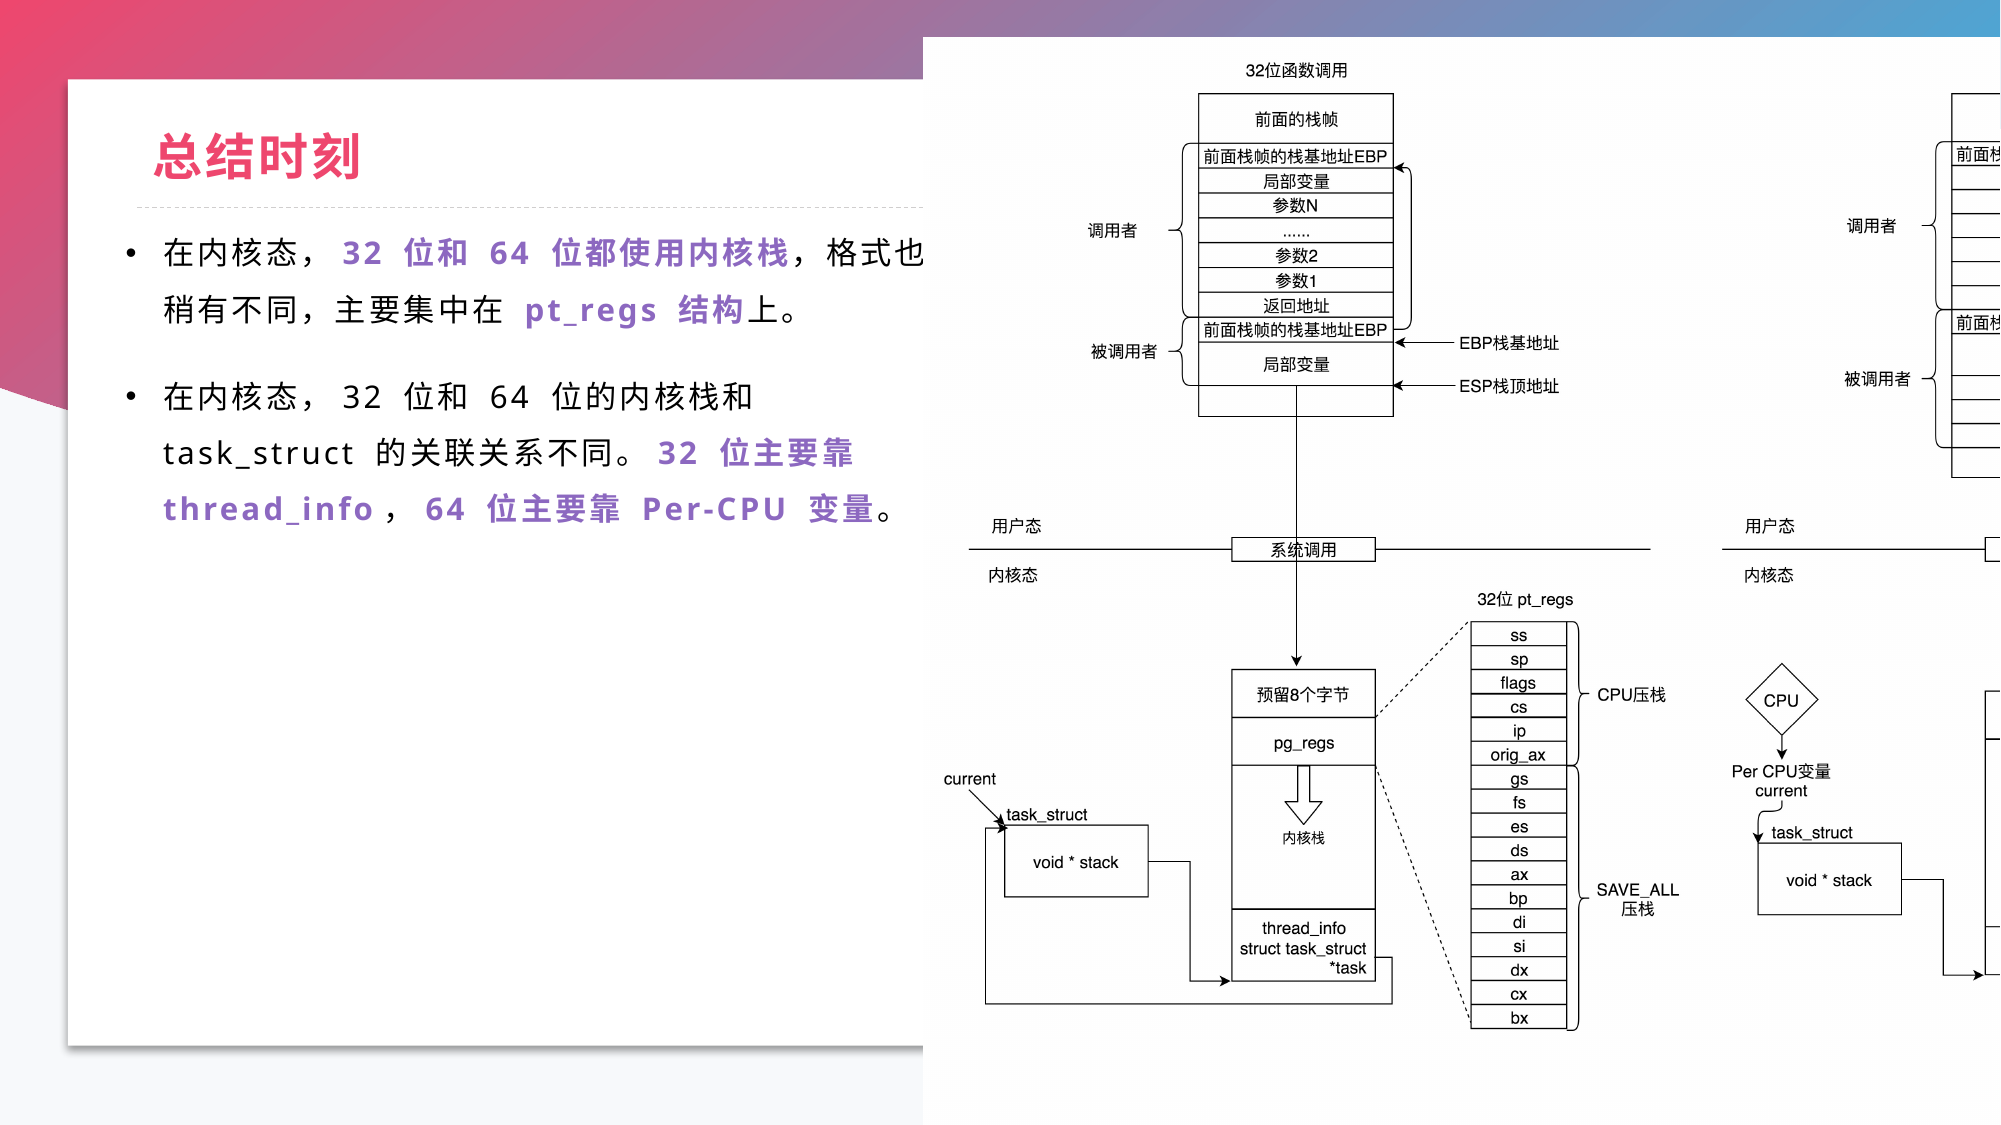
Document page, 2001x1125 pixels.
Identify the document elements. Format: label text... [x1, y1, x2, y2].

picture [923, 37, 2000, 1125]
list 在内核态，32 位和 64 位都使用内核栈，格式也稍有不同，主要集中在 pt_regs 结构上。 在内核态，32 位和 64 位的内核栈和 task_struct 的关联关系不同。32 位主要靠 thread_info，64 位主要靠 Per-CPU 变量。 [110, 207, 923, 1014]
title 总结时刻 [137, 111, 923, 208]
